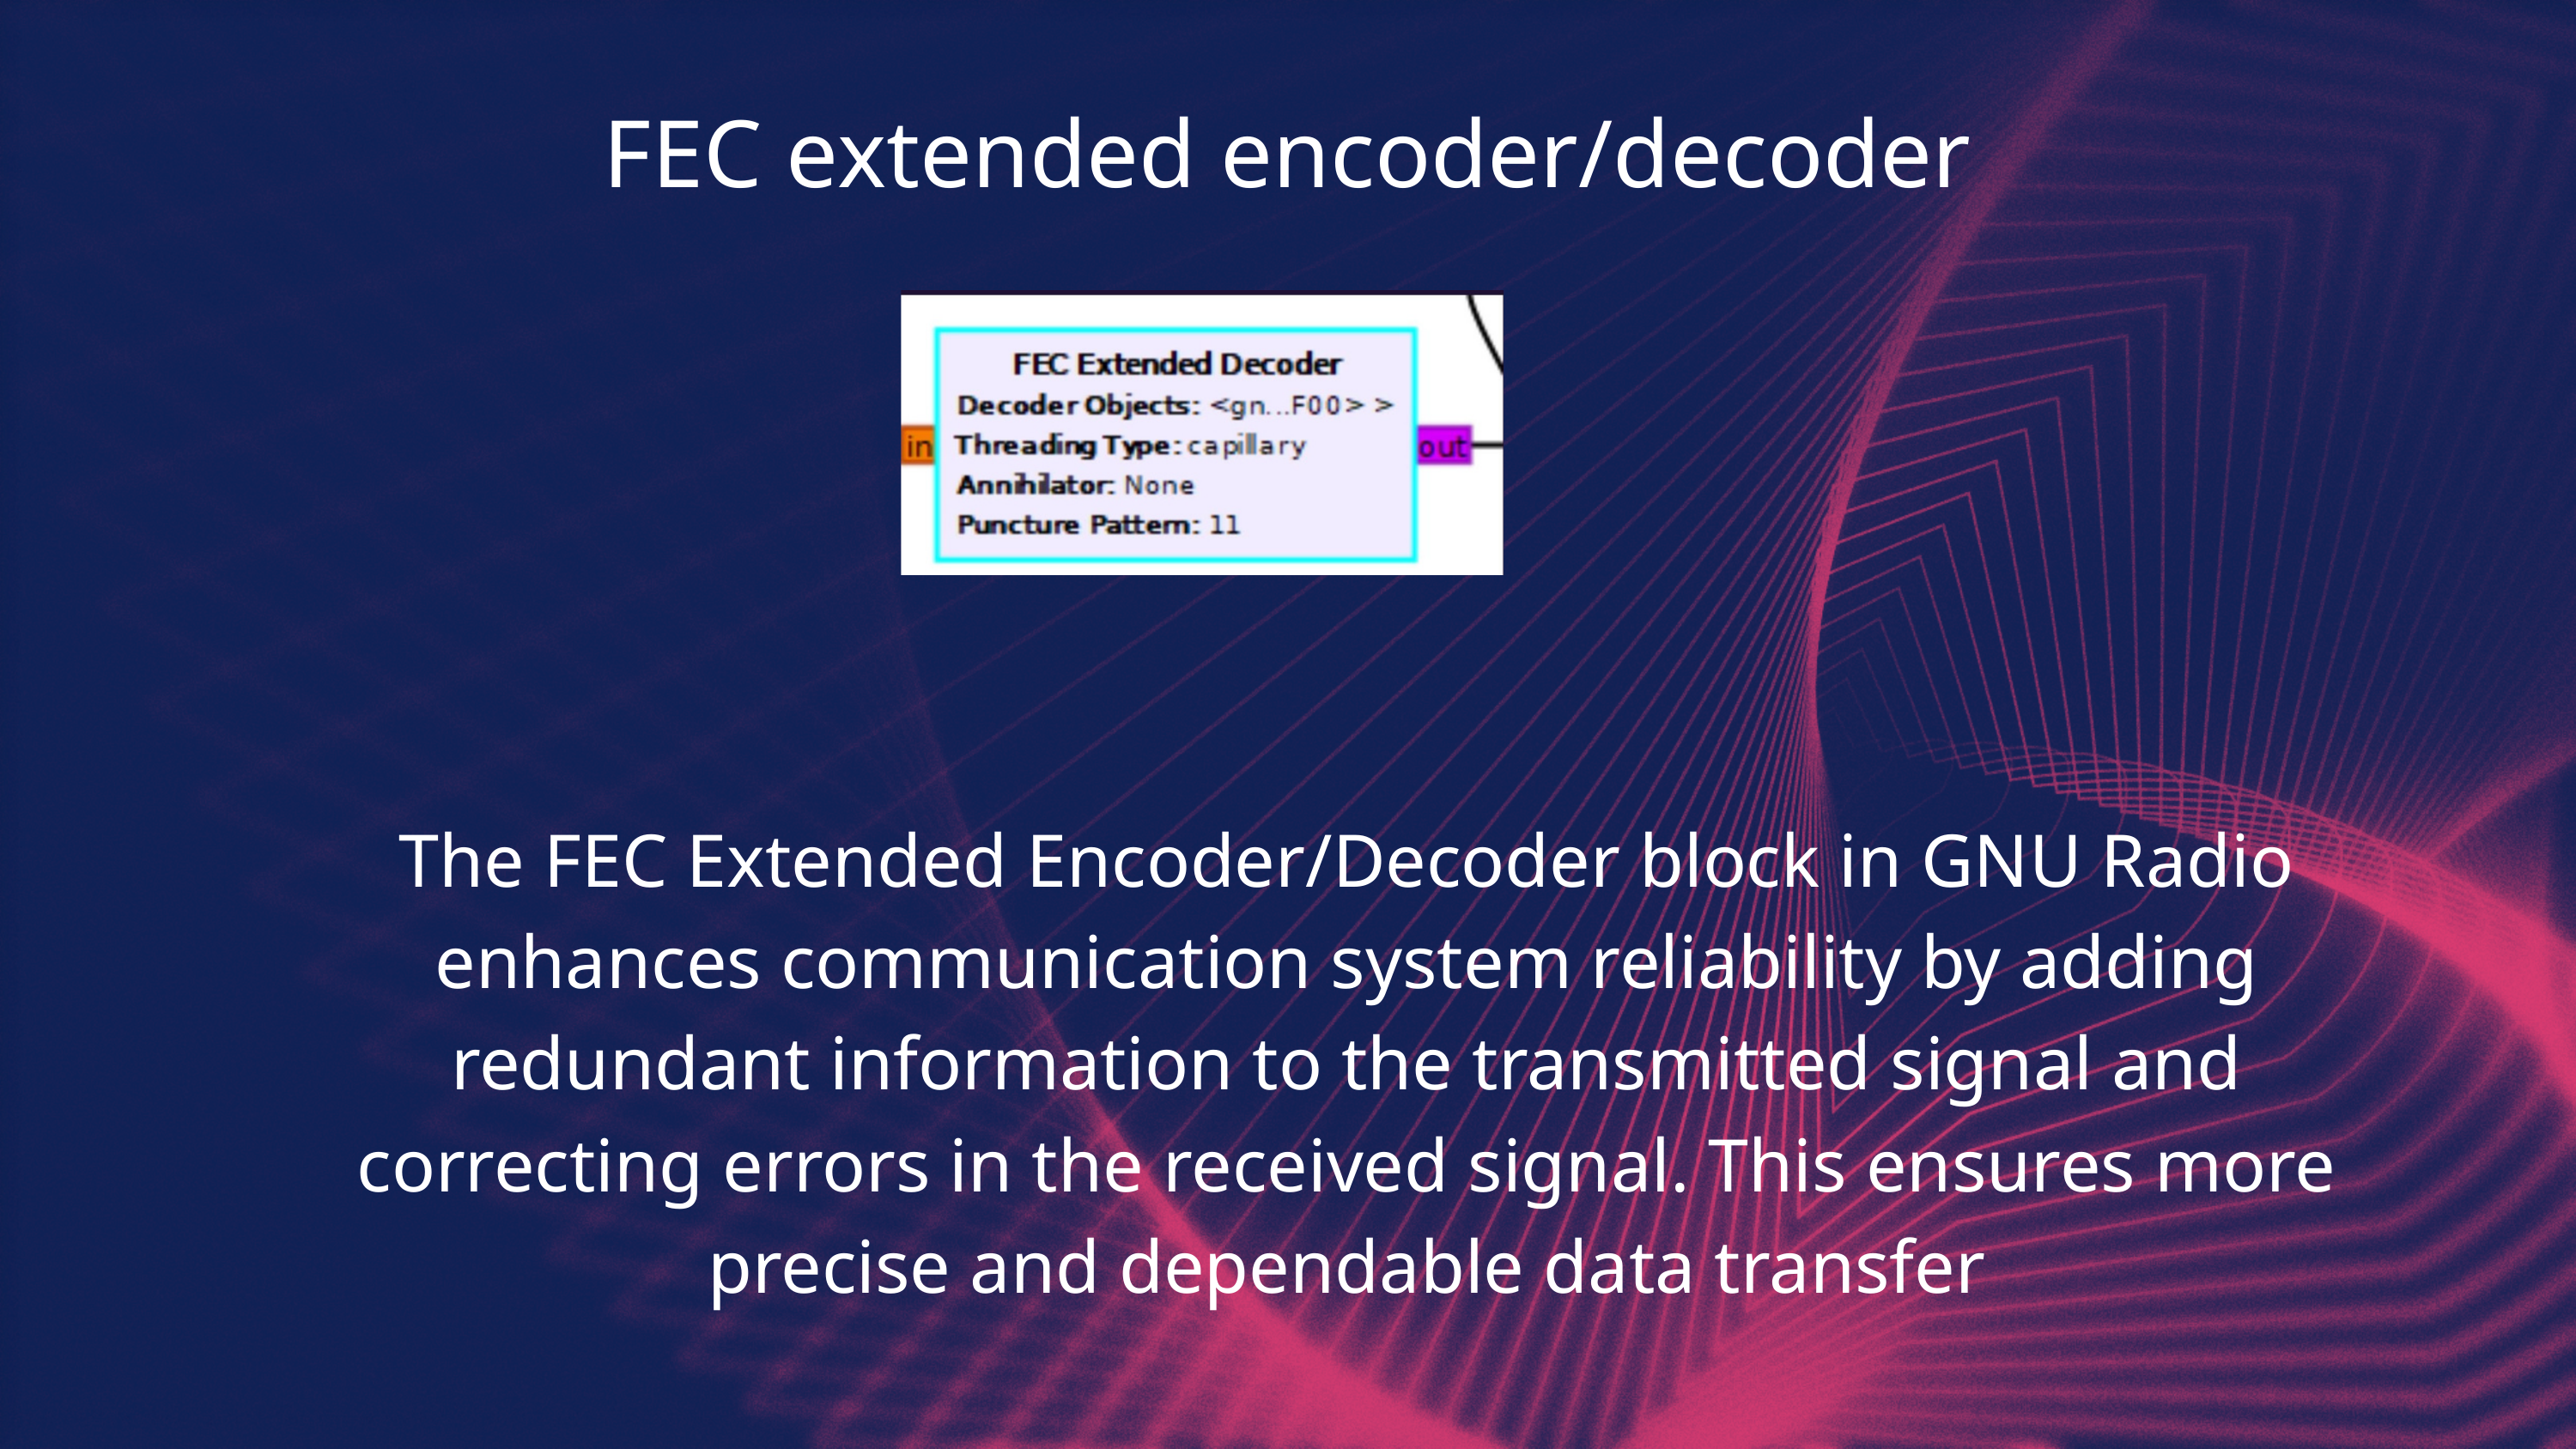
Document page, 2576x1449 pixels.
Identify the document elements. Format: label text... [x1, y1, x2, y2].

text_box [901, 290, 1504, 576]
text_box FEC extended encoder/decoder [566, 76, 2010, 206]
text_box The FEC Extended Encoder/Decoder block in GNU Radio enhances communication system reliability by adding redundant information to the transmitted signal and correcting errors in the received signal. This ensures more precise and dependable data transfer [342, 799, 2353, 1308]
text_box [0, 0, 2576, 1449]
